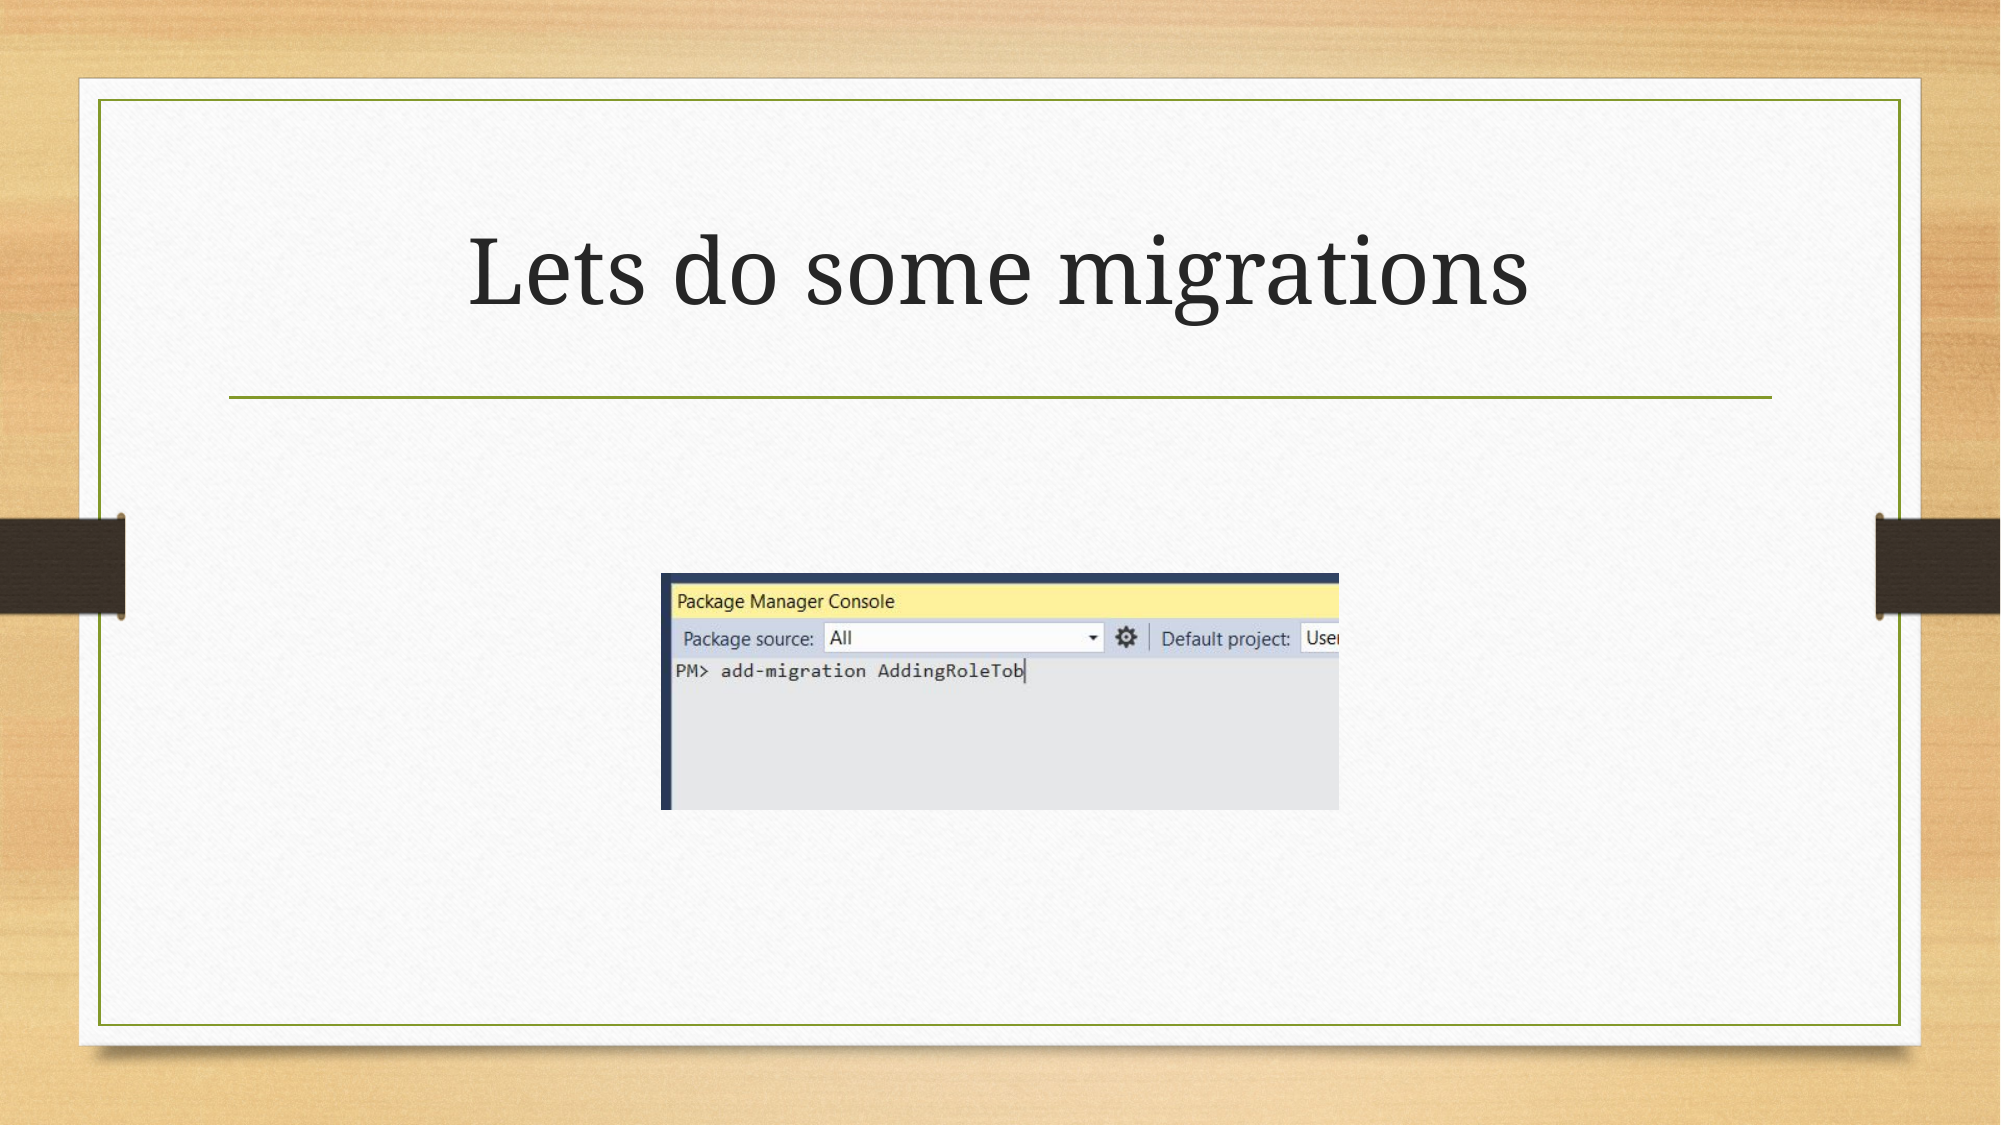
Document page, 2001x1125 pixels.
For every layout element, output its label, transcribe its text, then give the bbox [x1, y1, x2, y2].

picture [0, 0, 2001, 1125]
title Lets do some migrations [212, 161, 1788, 375]
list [660, 573, 1339, 811]
